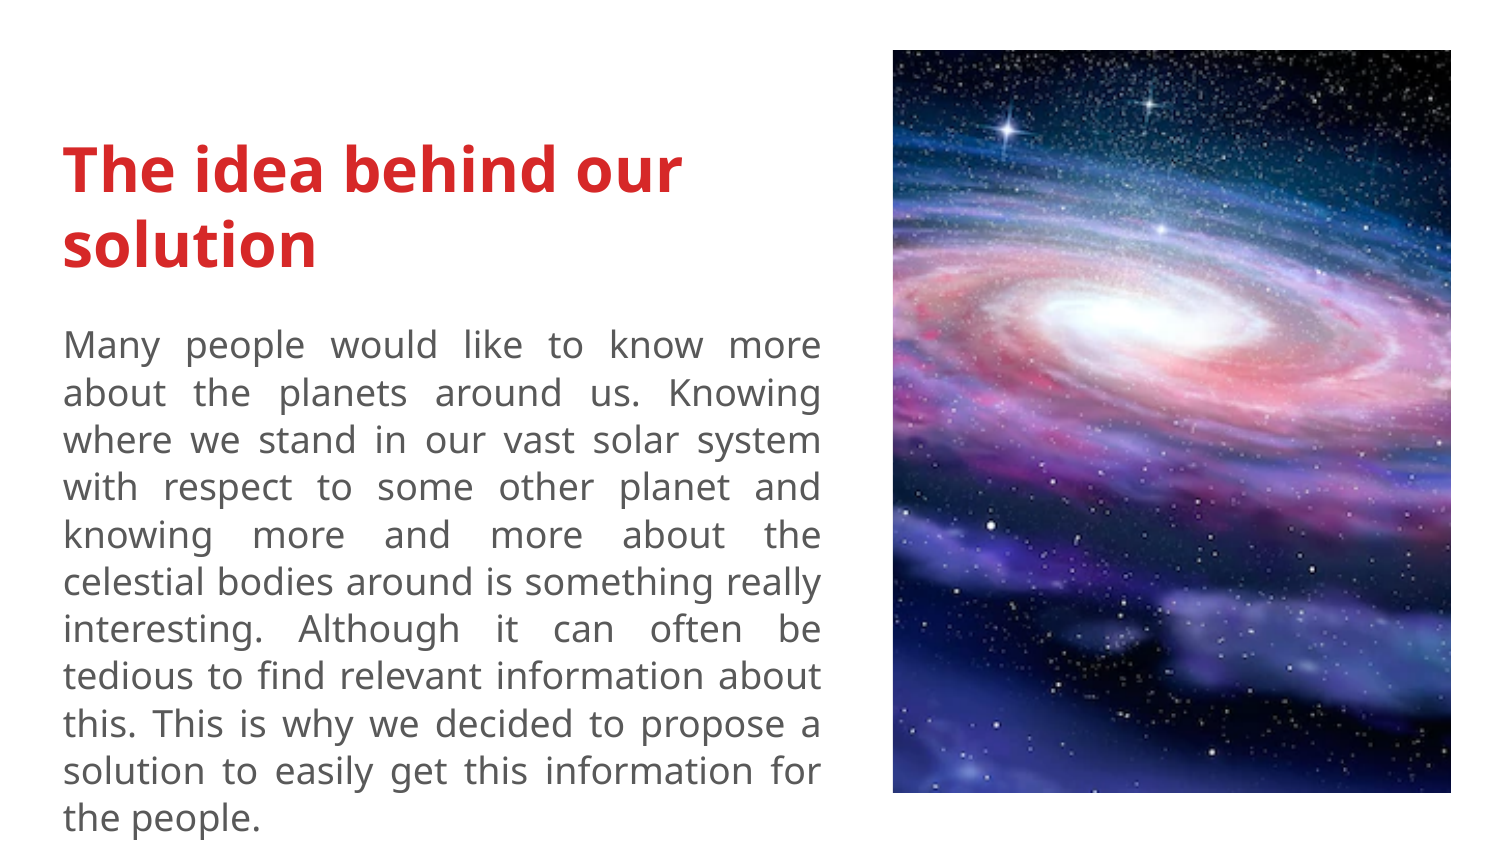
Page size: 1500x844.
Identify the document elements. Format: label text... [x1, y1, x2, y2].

picture [892, 50, 1452, 793]
list Many people would like to know more about the planets around us. Knowing where we stand in our vast solar system with respect to some other planet and knowing more and more about the celestial bodies around is something really interesting. Although it can often be tedious to find relevant information about this. This is why we decided to propose a solution to easily get this information for the people. [47, 304, 838, 727]
title The idea behind our solution [47, 66, 838, 295]
